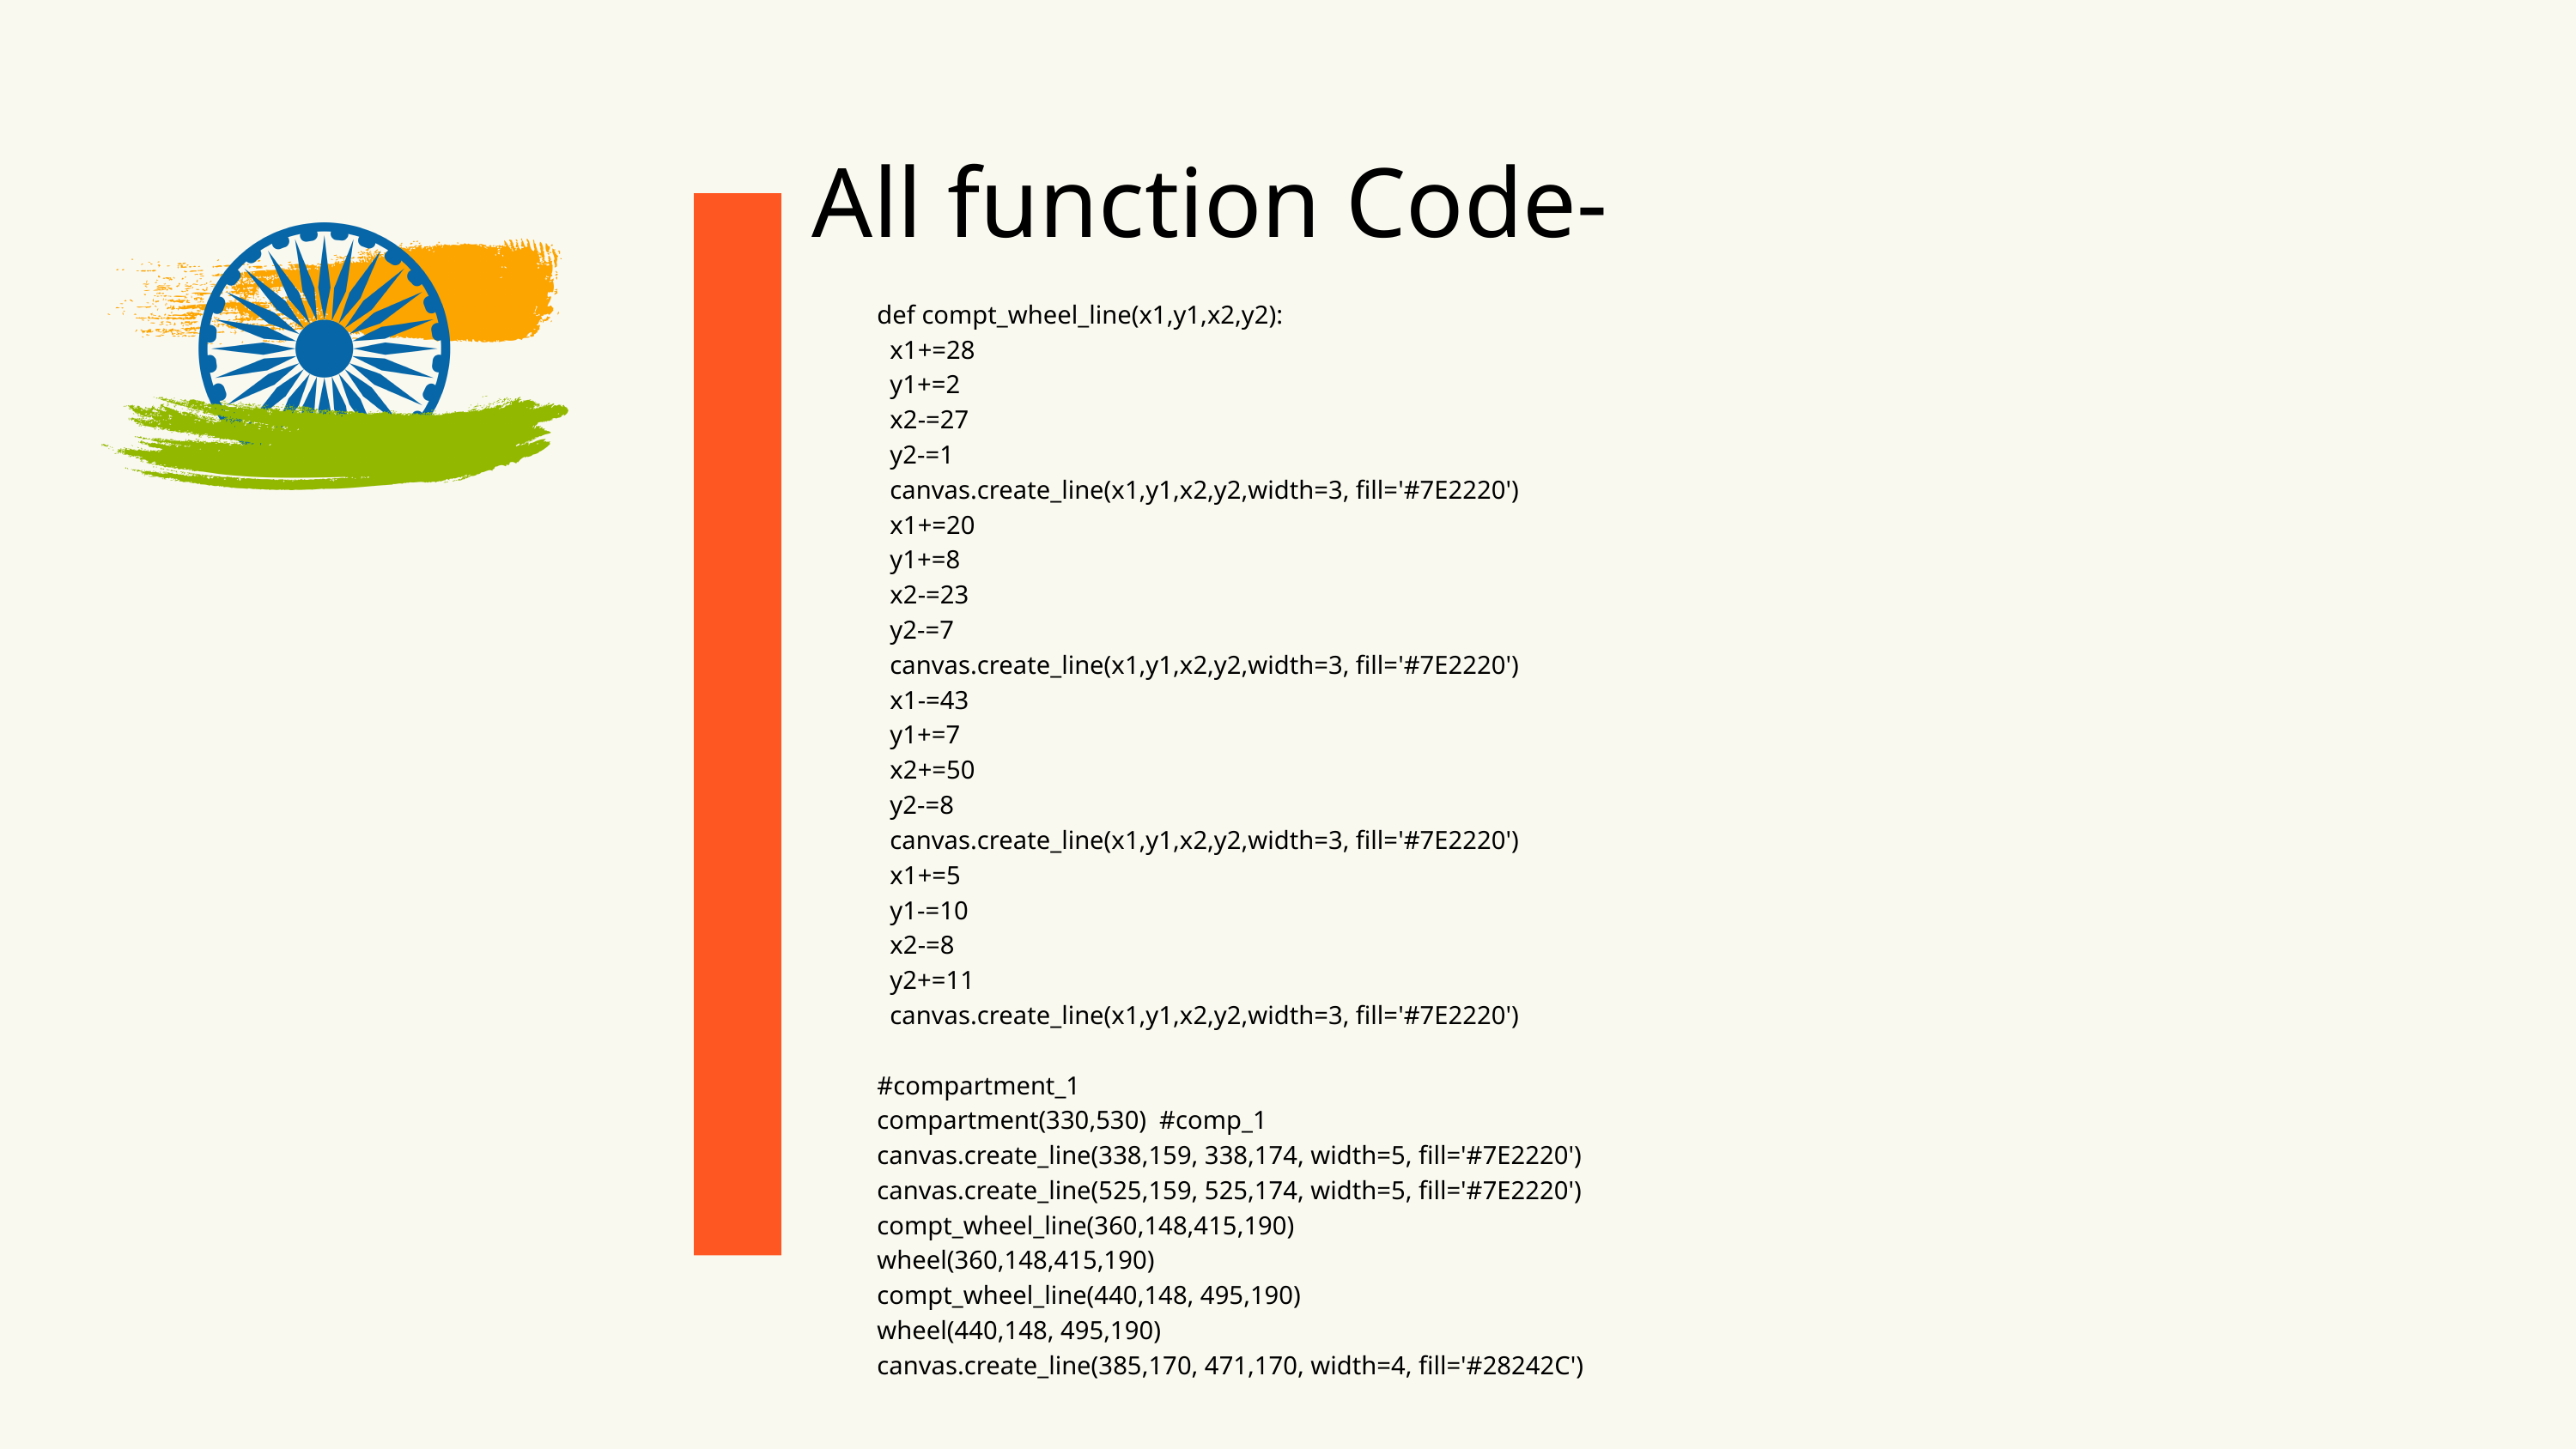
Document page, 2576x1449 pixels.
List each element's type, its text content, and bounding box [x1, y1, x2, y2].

text_box [694, 193, 781, 1256]
text_box All function Code- [811, 122, 1940, 257]
picture [100, 222, 568, 490]
text_box def compt_wheel_line(x1,y1,x2,y2): x1+=28 y1+=2 x2-=27 y2-=1 canvas.create_line(x1,y1,x2,y2,width=3, fill='#7E2220') x1+=20 y1+=8 x2-=23 y2-=7 canvas.create_line(x1,y1,x2,y2,width=3, fill='#7E2220') x1-=43 y1+=7 x2+=50 y2-=8 canvas.create_line(x1,y1,x2,y2,width=3, fill='#7E2220') x1+=5 y1-=10 x2-=8 y2+=11 canvas.create_line(x1,y1,x2,y2,width=3, fill='#7E2220') #compartment_1 compartment(330,530) #comp_1 canvas.create_line(338,159, 338,174, width=5, fill='#7E2220') canvas.create_line(525,159, 525,174, width=5, fill='#7E2220') compt_wheel_line(360,148,415,190) wheel(360,148,415,190) compt_wheel_line(440,148, 495,190) wheel(440,148, 495,190) canvas.create_line(385,170, 471,170, width=4, fill='#28242C') [851, 294, 2576, 1449]
